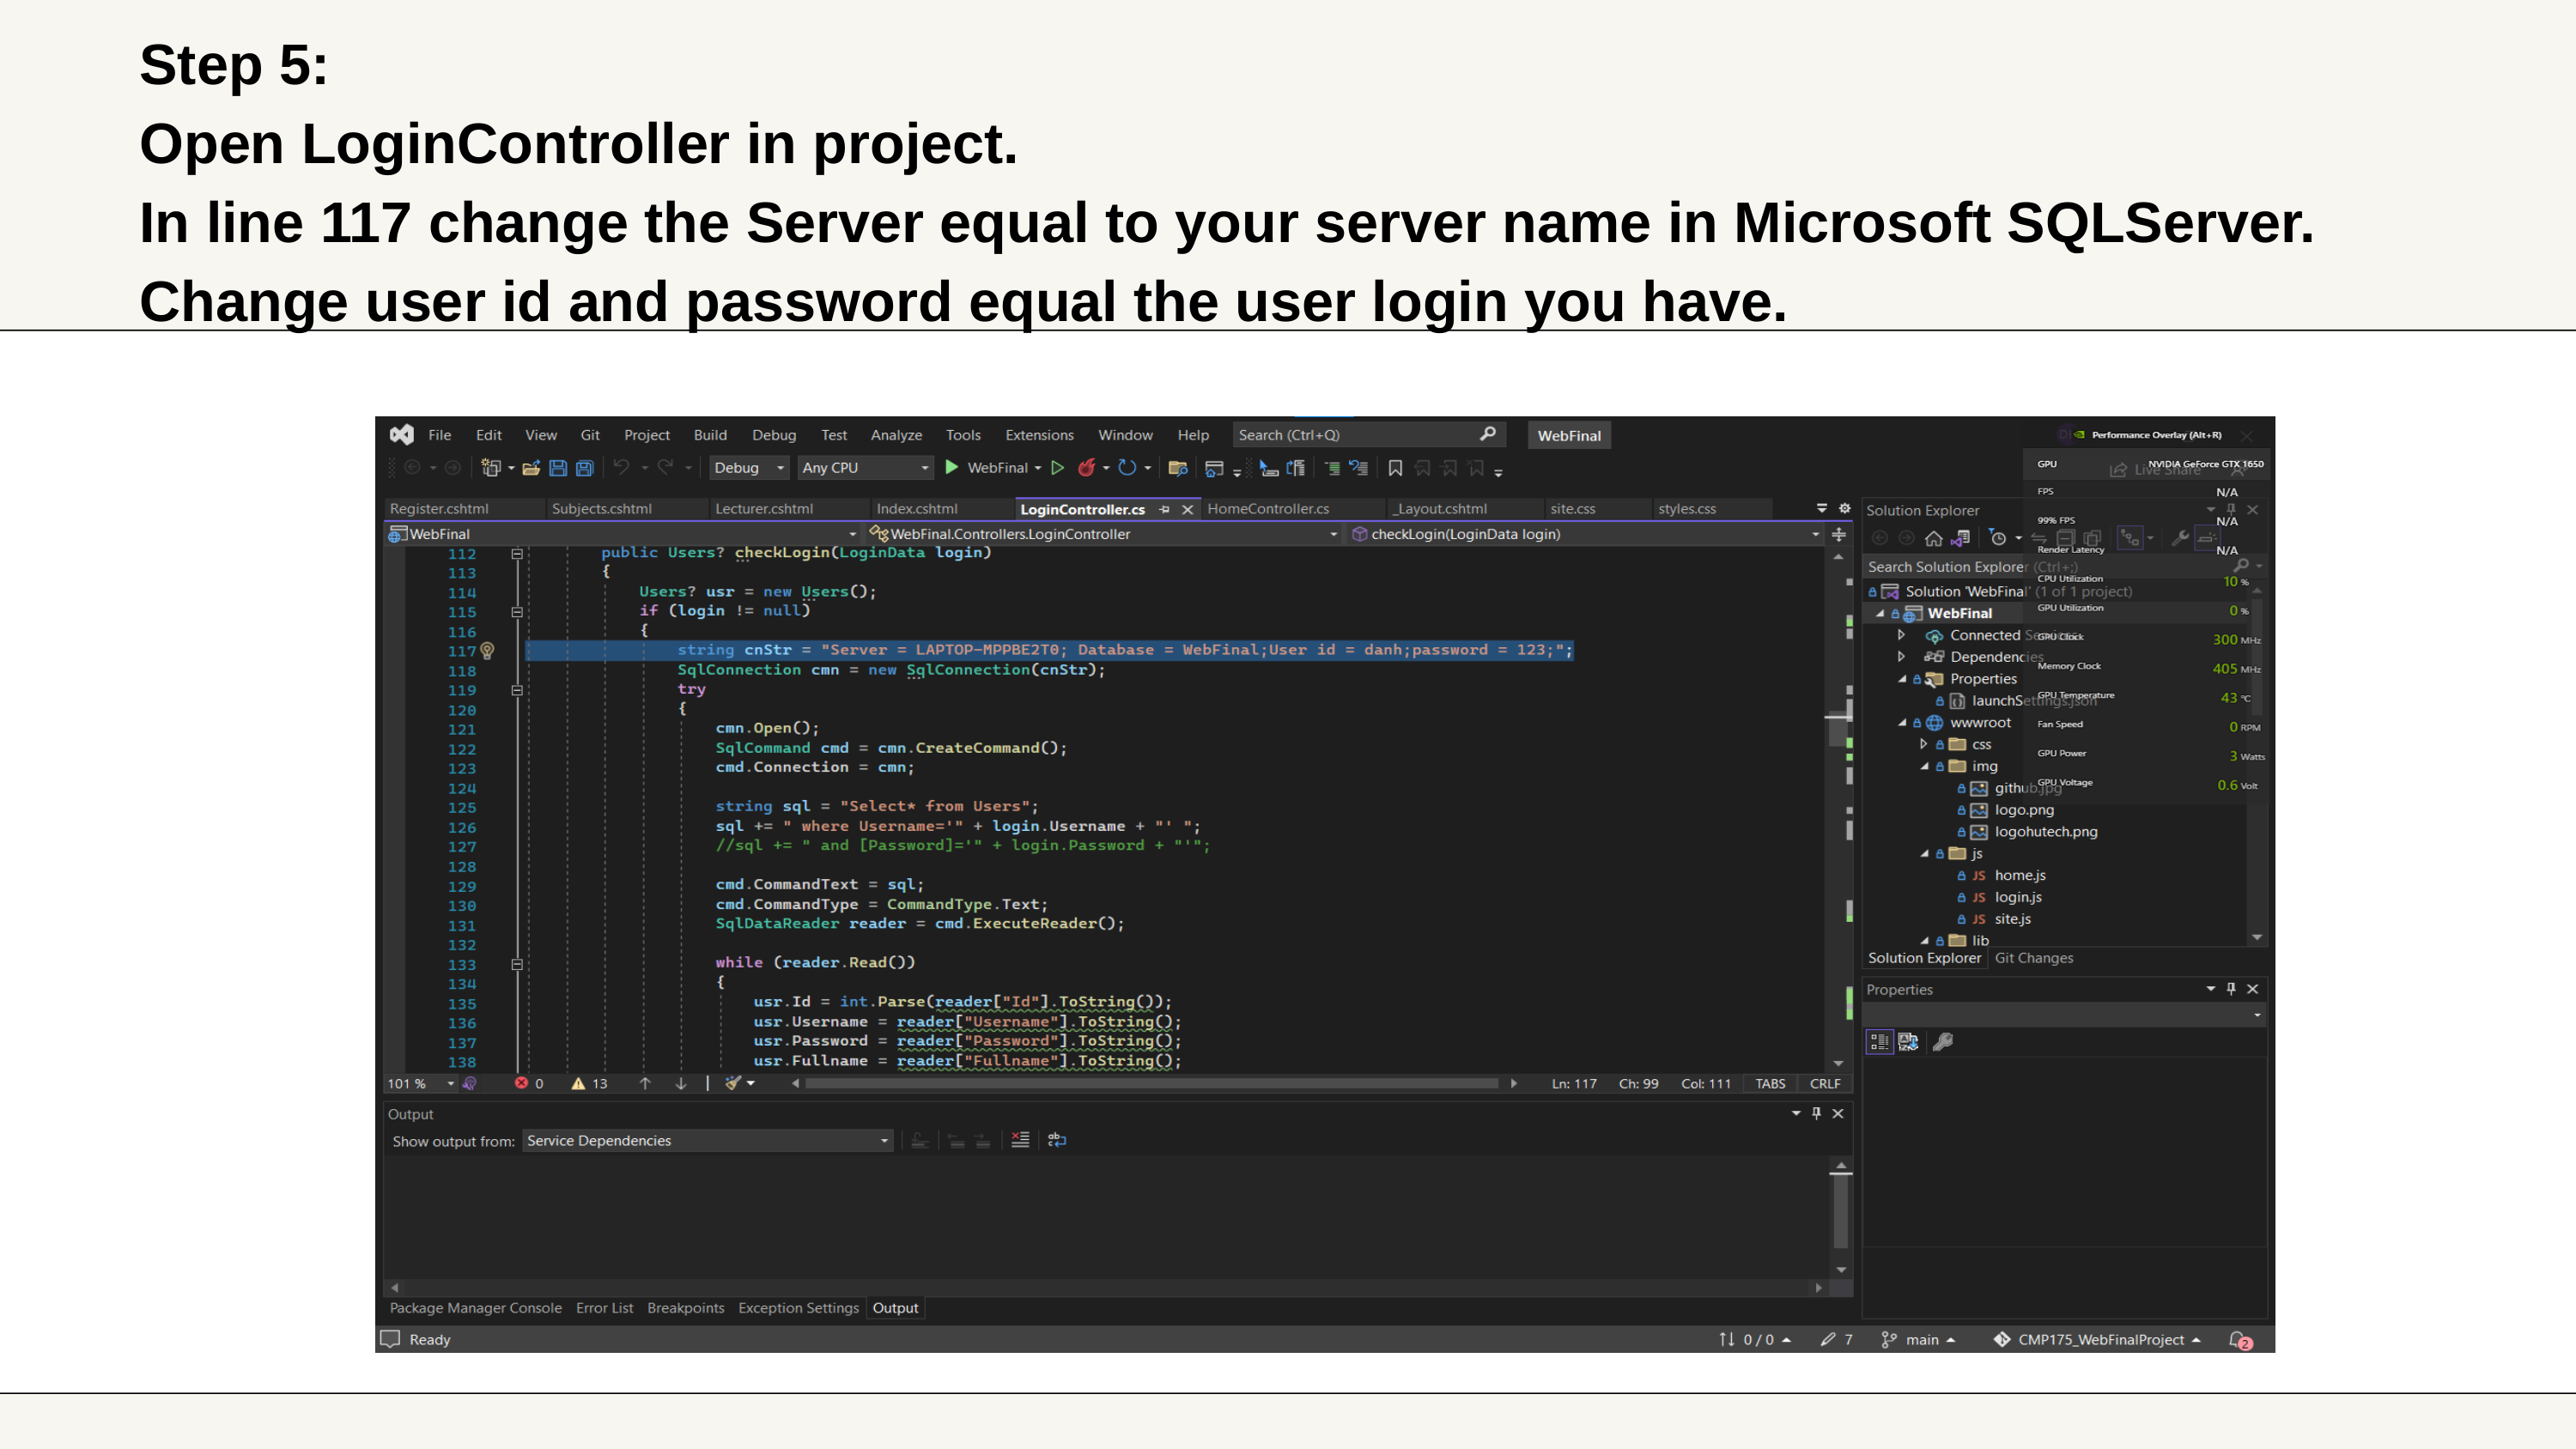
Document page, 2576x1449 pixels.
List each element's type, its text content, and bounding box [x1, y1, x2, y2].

text_box Step 5: Open LoginController in project. In line 117 change the Server equal to your server name in Microsoft SQLServer. Change user id and password equal the user login you have. [139, 17, 738, 333]
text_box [744, 0, 1810, 414]
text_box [744, 1362, 1810, 1449]
text_box Step 5: Open LoginController in project. In line 117 change the Server equal to your server name in Microsoft SQLServer. Change user id and password equal the user login you have. [1816, 17, 2330, 333]
picture [375, 416, 2276, 1353]
